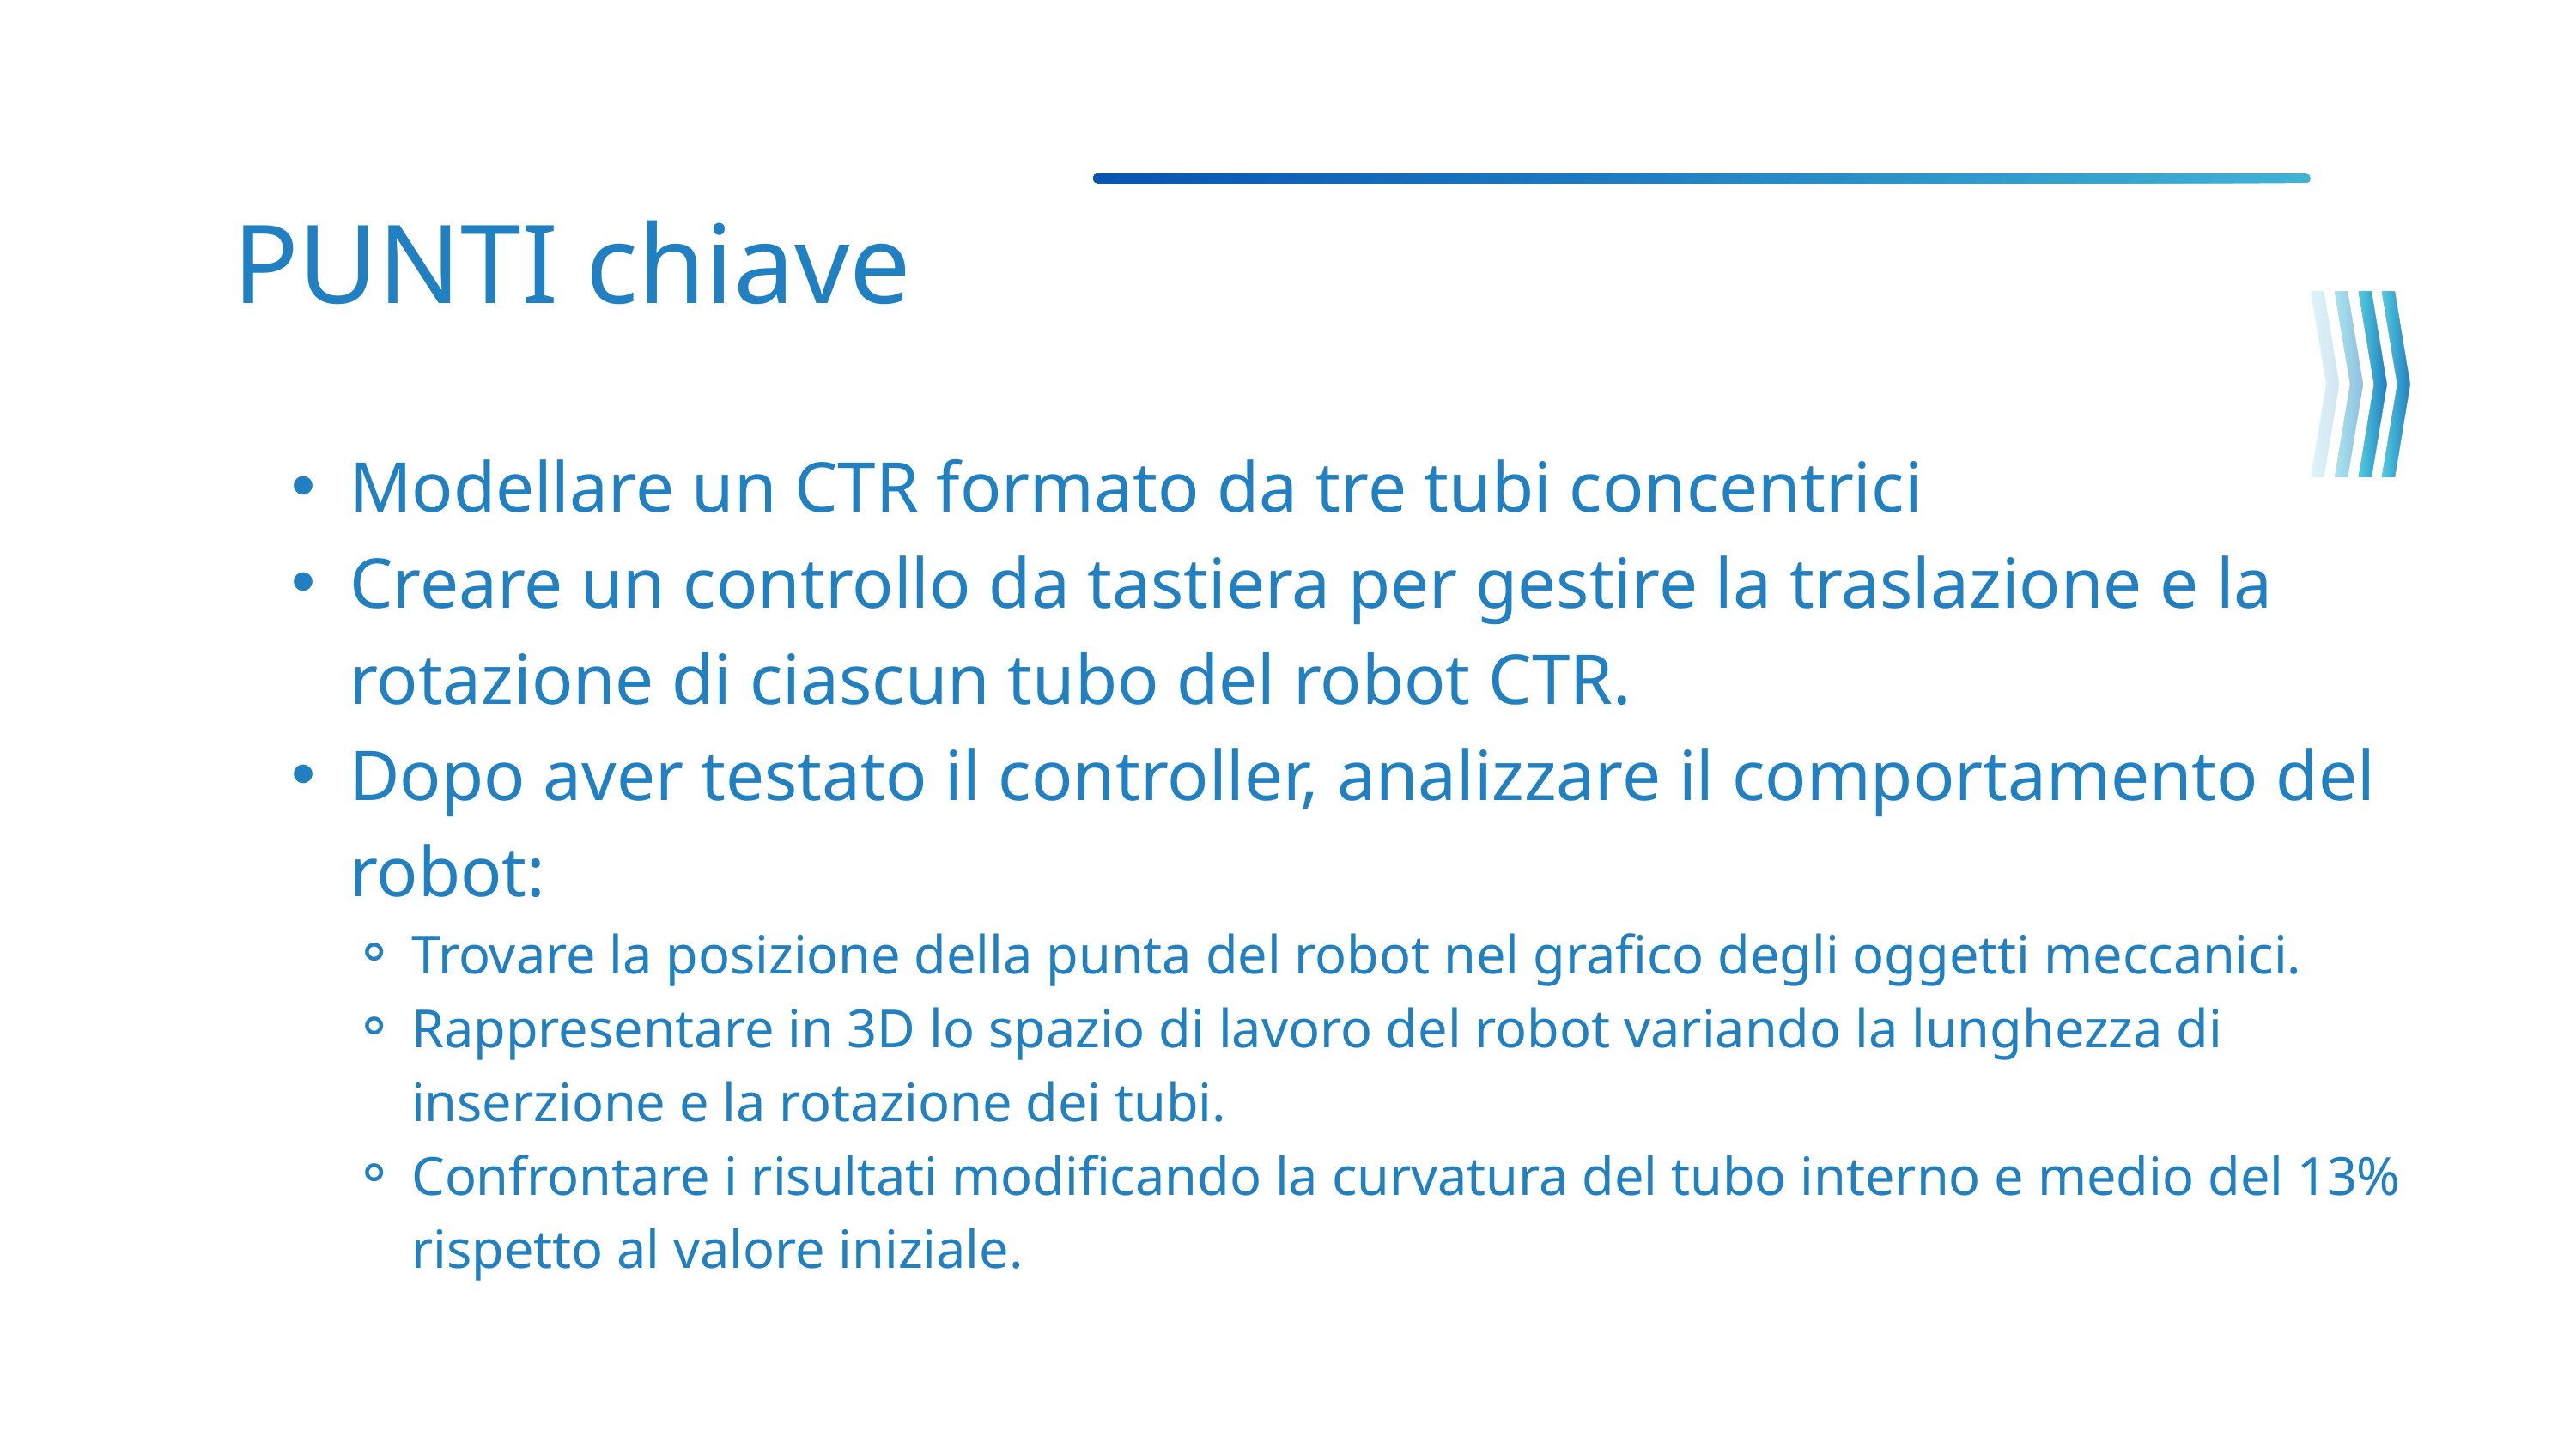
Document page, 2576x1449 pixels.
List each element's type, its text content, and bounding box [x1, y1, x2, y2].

text_box [2311, 291, 2410, 477]
text_box PUNTI chiave [233, 231, 1308, 325]
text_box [1092, 173, 2312, 184]
text_box Modellare un CTR formato da tre tubi concentrici Creare un controllo da tastiera per gestire la traslazione e la rotazione di ciascun tubo del robot CTR. Dopo aver testato il controller, analizzare il comportamento del robot: Trovare la posizione della punta del robot nel grafico degli oggetti meccanici. Rappresentare in 3D lo spazio di lavoro del robot variando la lunghezza di inserzione e la rotazione dei tubi. Confrontare i risultati modificando la curvatura del tubo interno e medio del 13% rispetto al valore iniziale. [233, 429, 2410, 1449]
